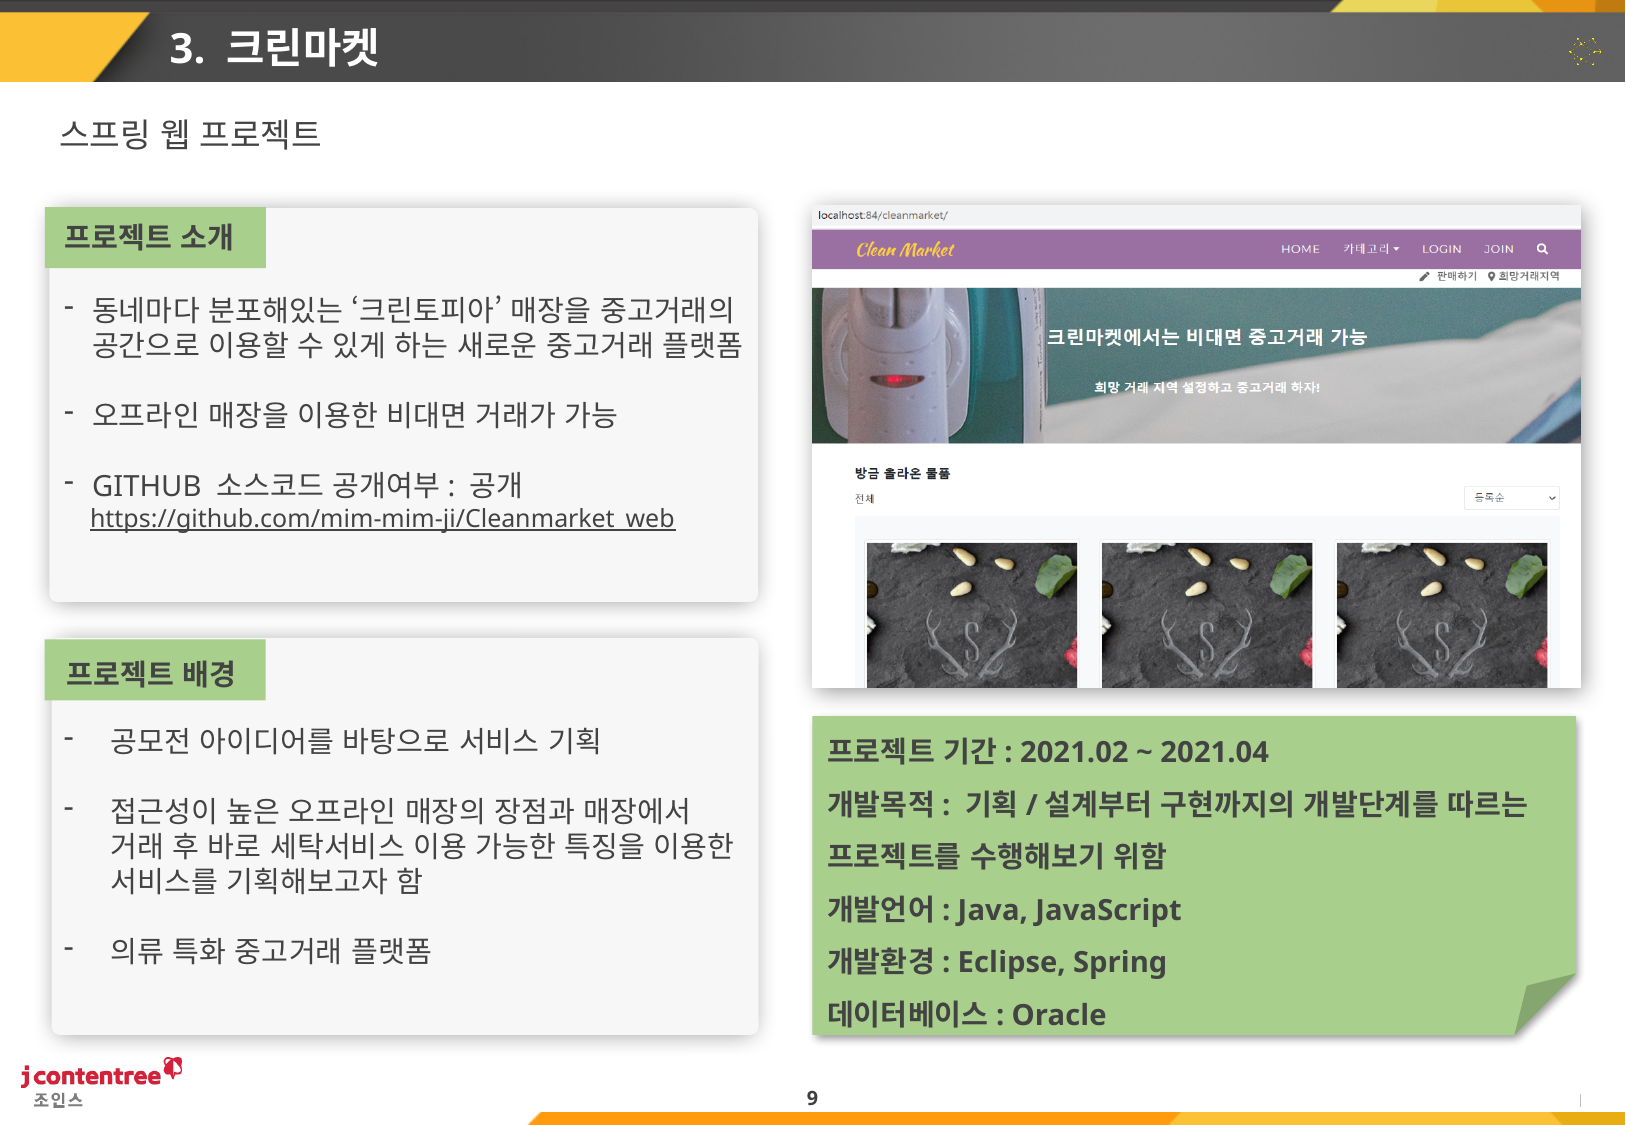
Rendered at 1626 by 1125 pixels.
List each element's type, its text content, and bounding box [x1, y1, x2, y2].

text_box 프로젝트 기간: 2021.02 ~ 2021.04 개발목적: 기획/설계부터 구현까지의 개발단계를 따르는 프로젝트를 수행해보기 위함 개발언어: Java, JavaScript 개발환경: Eclipse, Spring 데이터베이스: Oracle [812, 708, 1593, 1039]
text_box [44, 639, 269, 701]
text_box 3. 크린마켓 [151, 14, 400, 80]
text_box 공모전 아이디어를 바탕으로 서비스 기획 접근성이 높은 오프라인 매장의 장점과 매장에서 거래 후 바로 세탁서비스 이용 가능한 특징을 이용한 서비스를 기획해보고자 함 의류 특화 중고거래 플랫폼 [49, 715, 758, 976]
text_box [47, 205, 761, 604]
text_box [49, 635, 761, 1037]
picture [0, 0, 1625, 82]
text_box 동네마다 분포해있는 ‘크린토피아’ 매장을 중고거래의 공간으로 이용할 수 있게 하는 새로운 중고거래 플랫폼 오프라인 매장을 이용한 비대면 거래가 가능 GITHUB 소스코드 공개여부: 공개 https://github.com/mim-mim-ji/Cleanmarket_web [49, 284, 760, 540]
picture [0, 1056, 1625, 1125]
text_box 스프링 웹 프로젝트 [44, 87, 635, 162]
text_box [44, 207, 266, 269]
text_box 프로젝트 소개 [49, 212, 266, 263]
picture [812, 205, 1581, 689]
